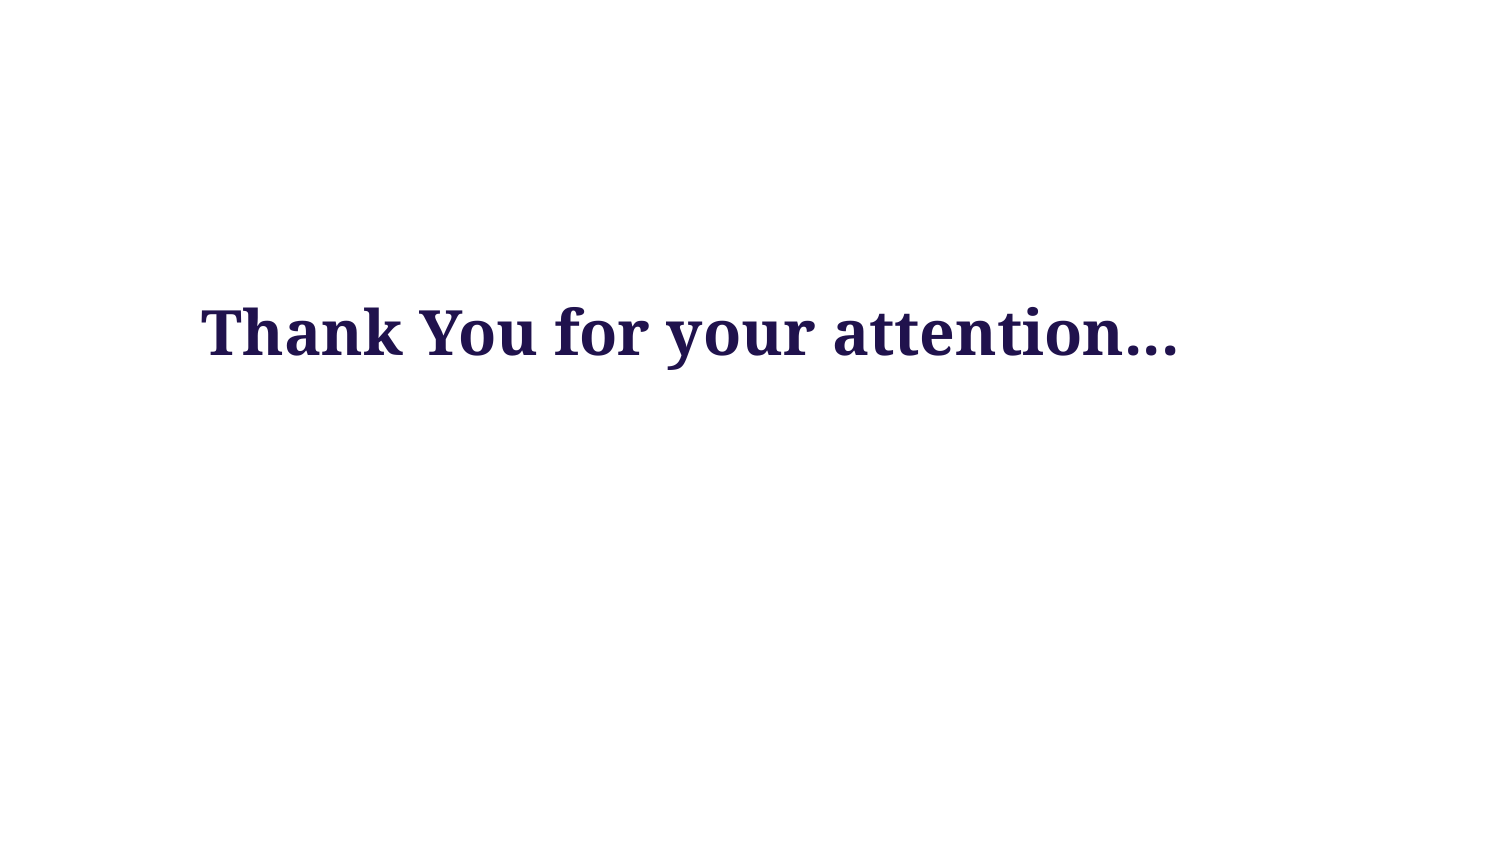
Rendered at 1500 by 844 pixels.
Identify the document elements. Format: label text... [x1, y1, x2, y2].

list Thank You for your attention... [186, 267, 1314, 401]
